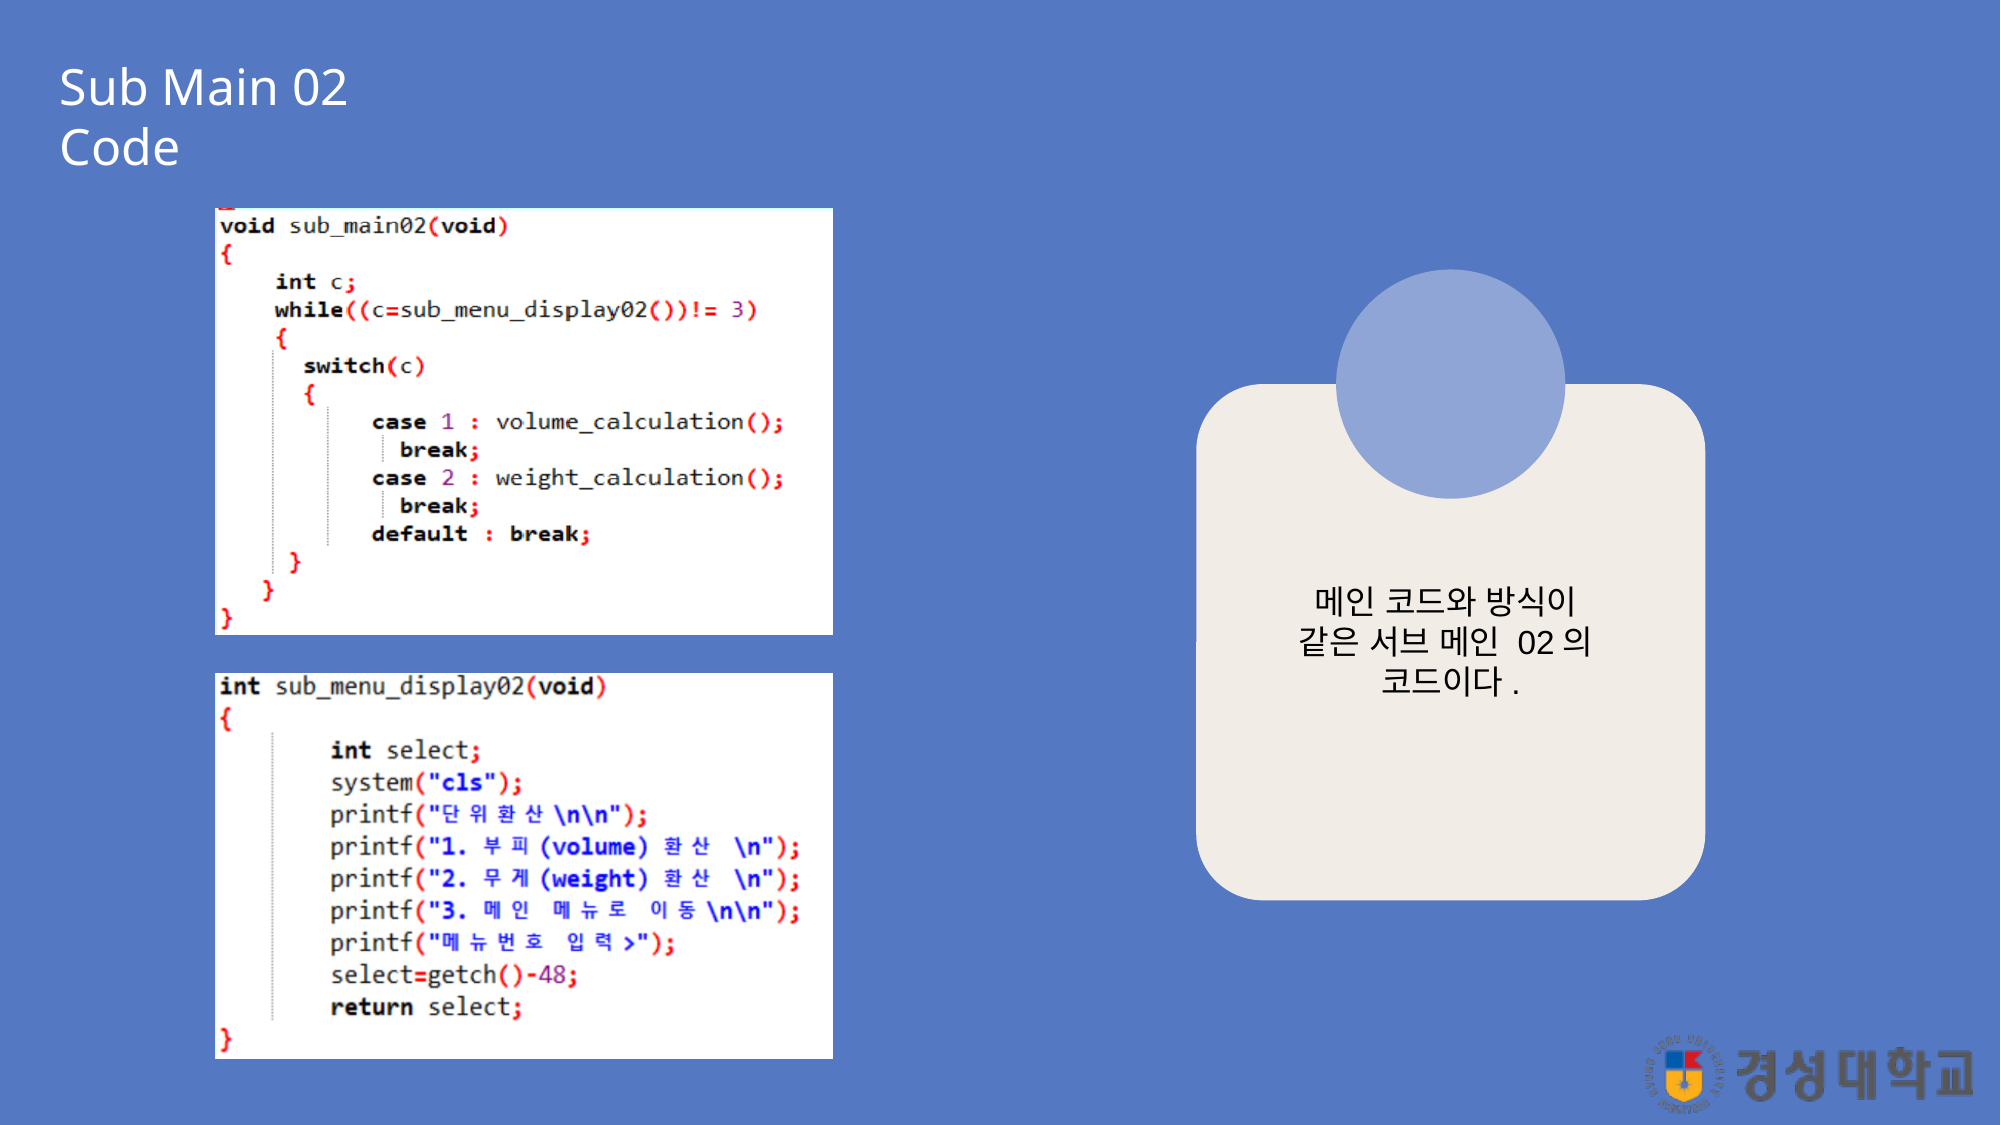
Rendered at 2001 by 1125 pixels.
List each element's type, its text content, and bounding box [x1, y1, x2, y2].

text_box Sub Main 02 Code [44, 48, 426, 183]
picture [215, 208, 833, 635]
picture [215, 673, 833, 1059]
picture [1645, 1035, 1973, 1114]
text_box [1196, 269, 1706, 901]
